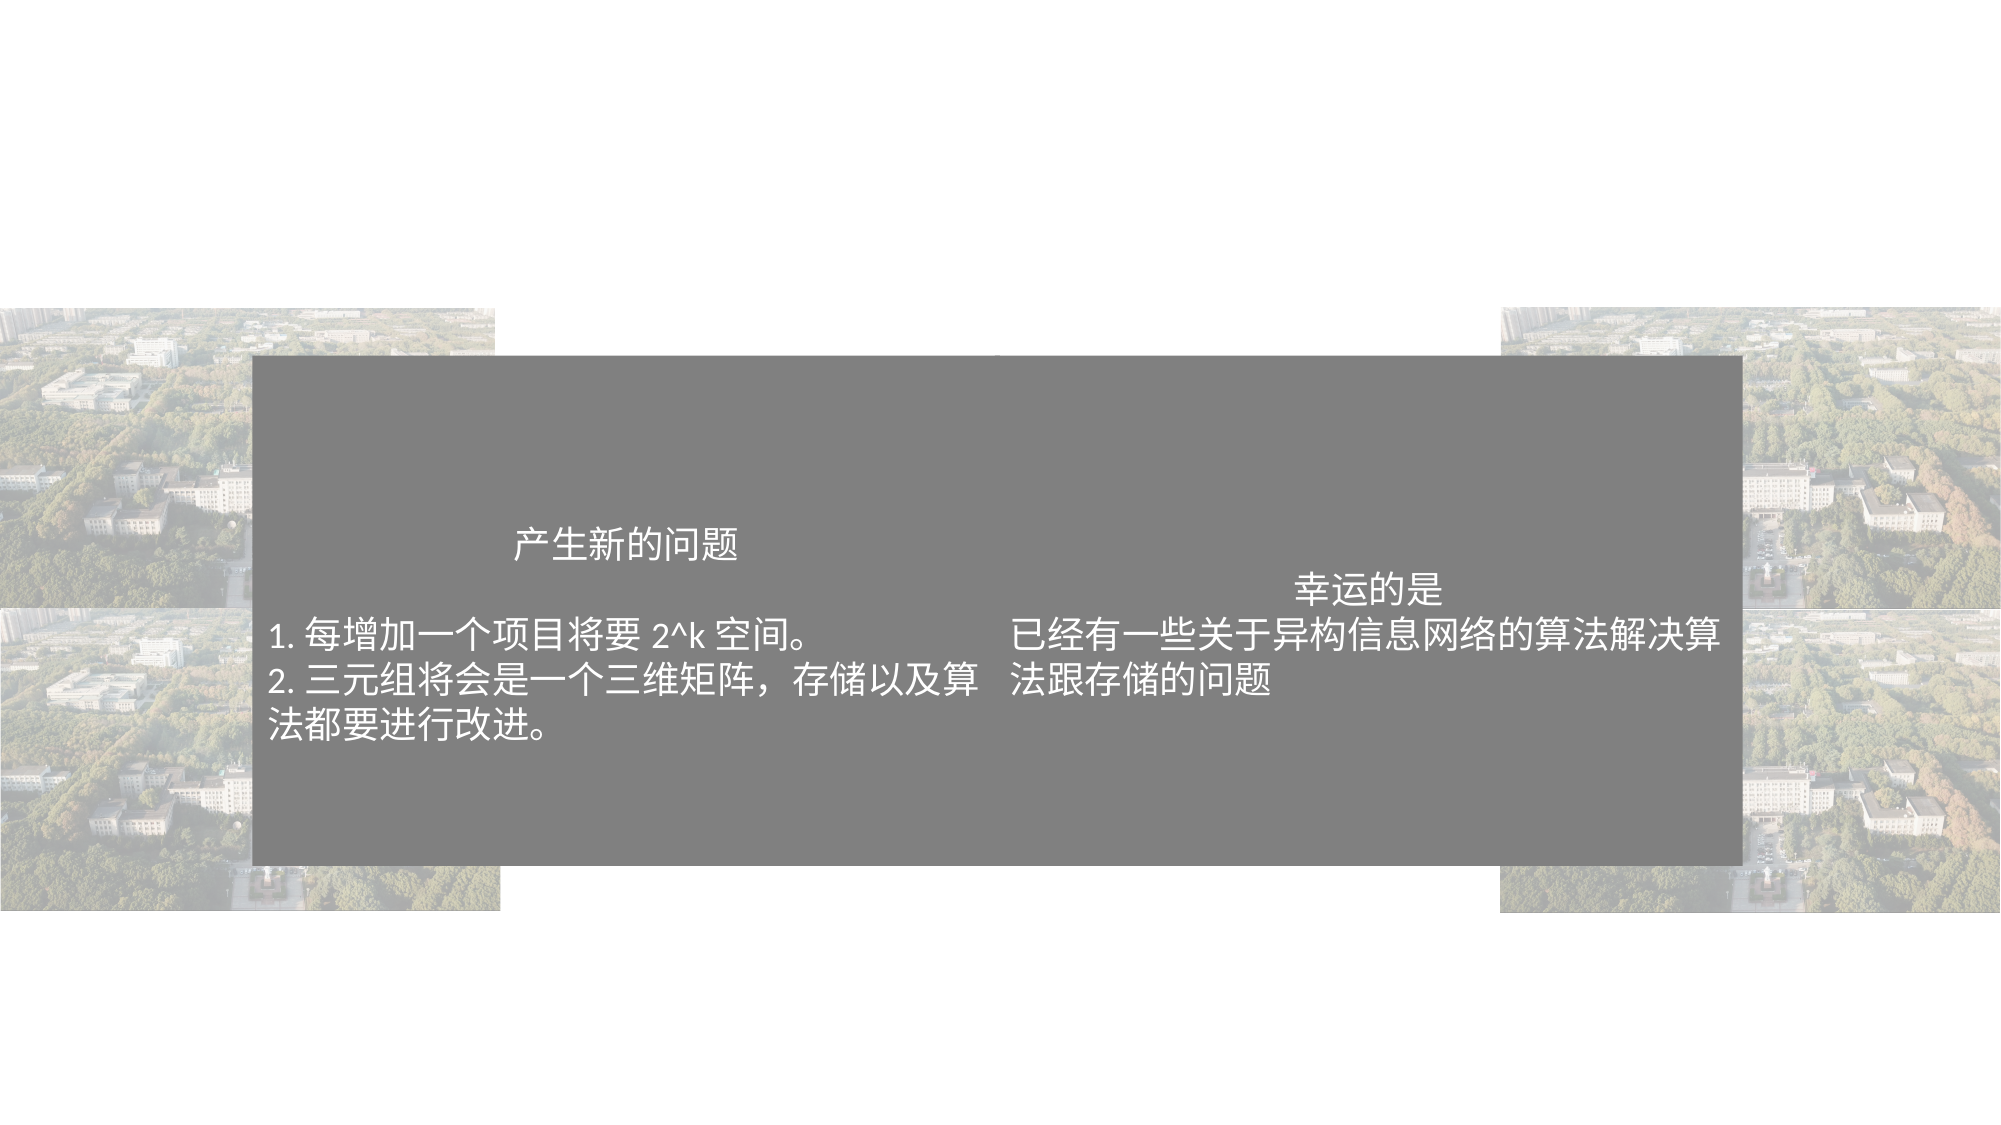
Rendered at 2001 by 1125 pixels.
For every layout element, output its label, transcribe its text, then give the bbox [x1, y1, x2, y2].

picture [1500, 307, 2001, 609]
picture [0, 308, 501, 911]
picture [1500, 610, 2000, 913]
text_box 幸运的是 已经有一些关于异构信息网络的算法解决算法跟存储的问题 [994, 355, 1744, 867]
text_box 产生新的问题 1.每增加一个项目将要2^k空间。 2.三元组将会是一个三维矩阵，存储以及算法都要进行改进。 [495, 355, 994, 867]
